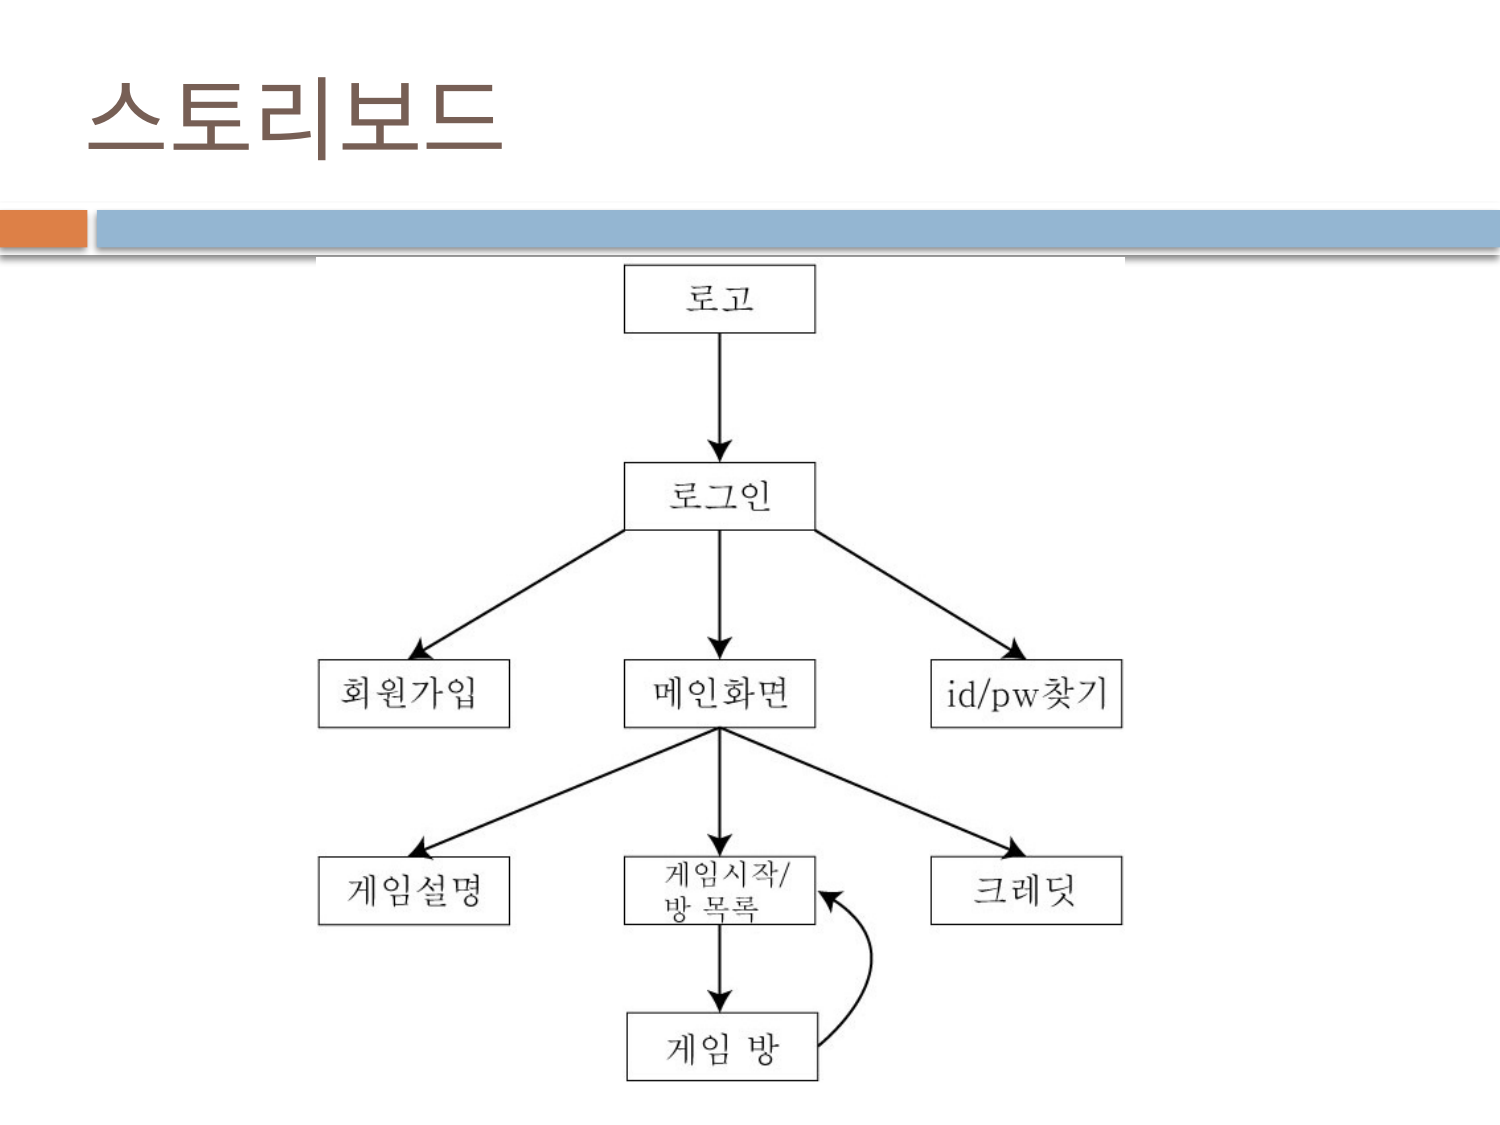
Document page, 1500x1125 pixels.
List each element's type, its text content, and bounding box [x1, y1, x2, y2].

title 스토리보드 [70, 23, 1421, 211]
picture [316, 257, 1126, 1092]
